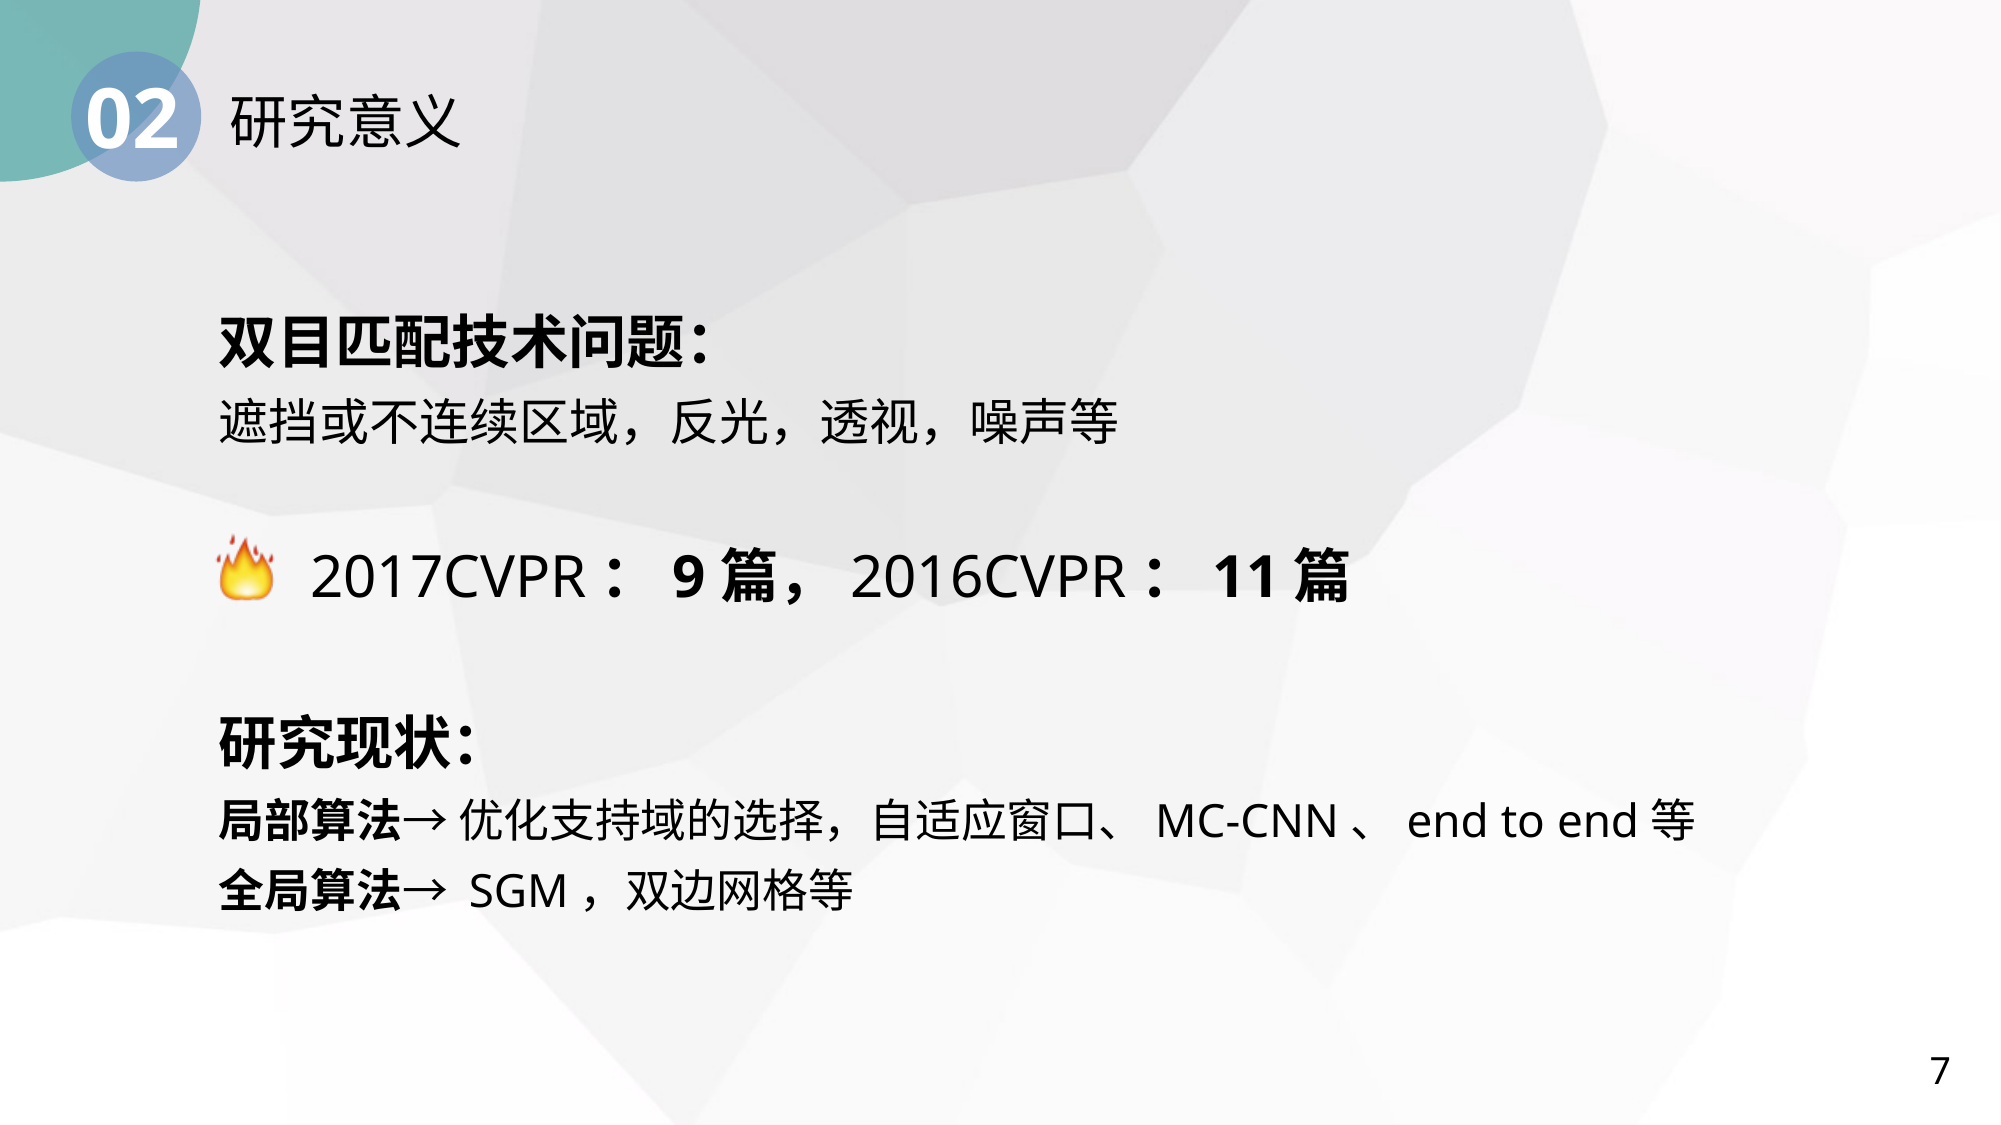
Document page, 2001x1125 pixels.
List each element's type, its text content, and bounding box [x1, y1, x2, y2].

text_box 研究意义 [214, 78, 478, 163]
text_box [0, 0, 202, 183]
text_box [195, 86, 203, 147]
text_box 02 [70, 57, 195, 173]
text_box [107, 50, 165, 57]
text_box 7 [1914, 1039, 2000, 1100]
picture [0, 0, 2001, 1125]
text_box [102, 173, 171, 183]
text_box 双目匹配技术问题： 遮挡或不连续区域，反光，透视，噪声等 2017CVPR：9篇，2016CVPR：11篇 研究现状： 局部算法→ 优化支持域的选择，自适应窗口、MC-CNN、end to end等 全局算法→ SGM，双边网格等 [204, 306, 1748, 1049]
